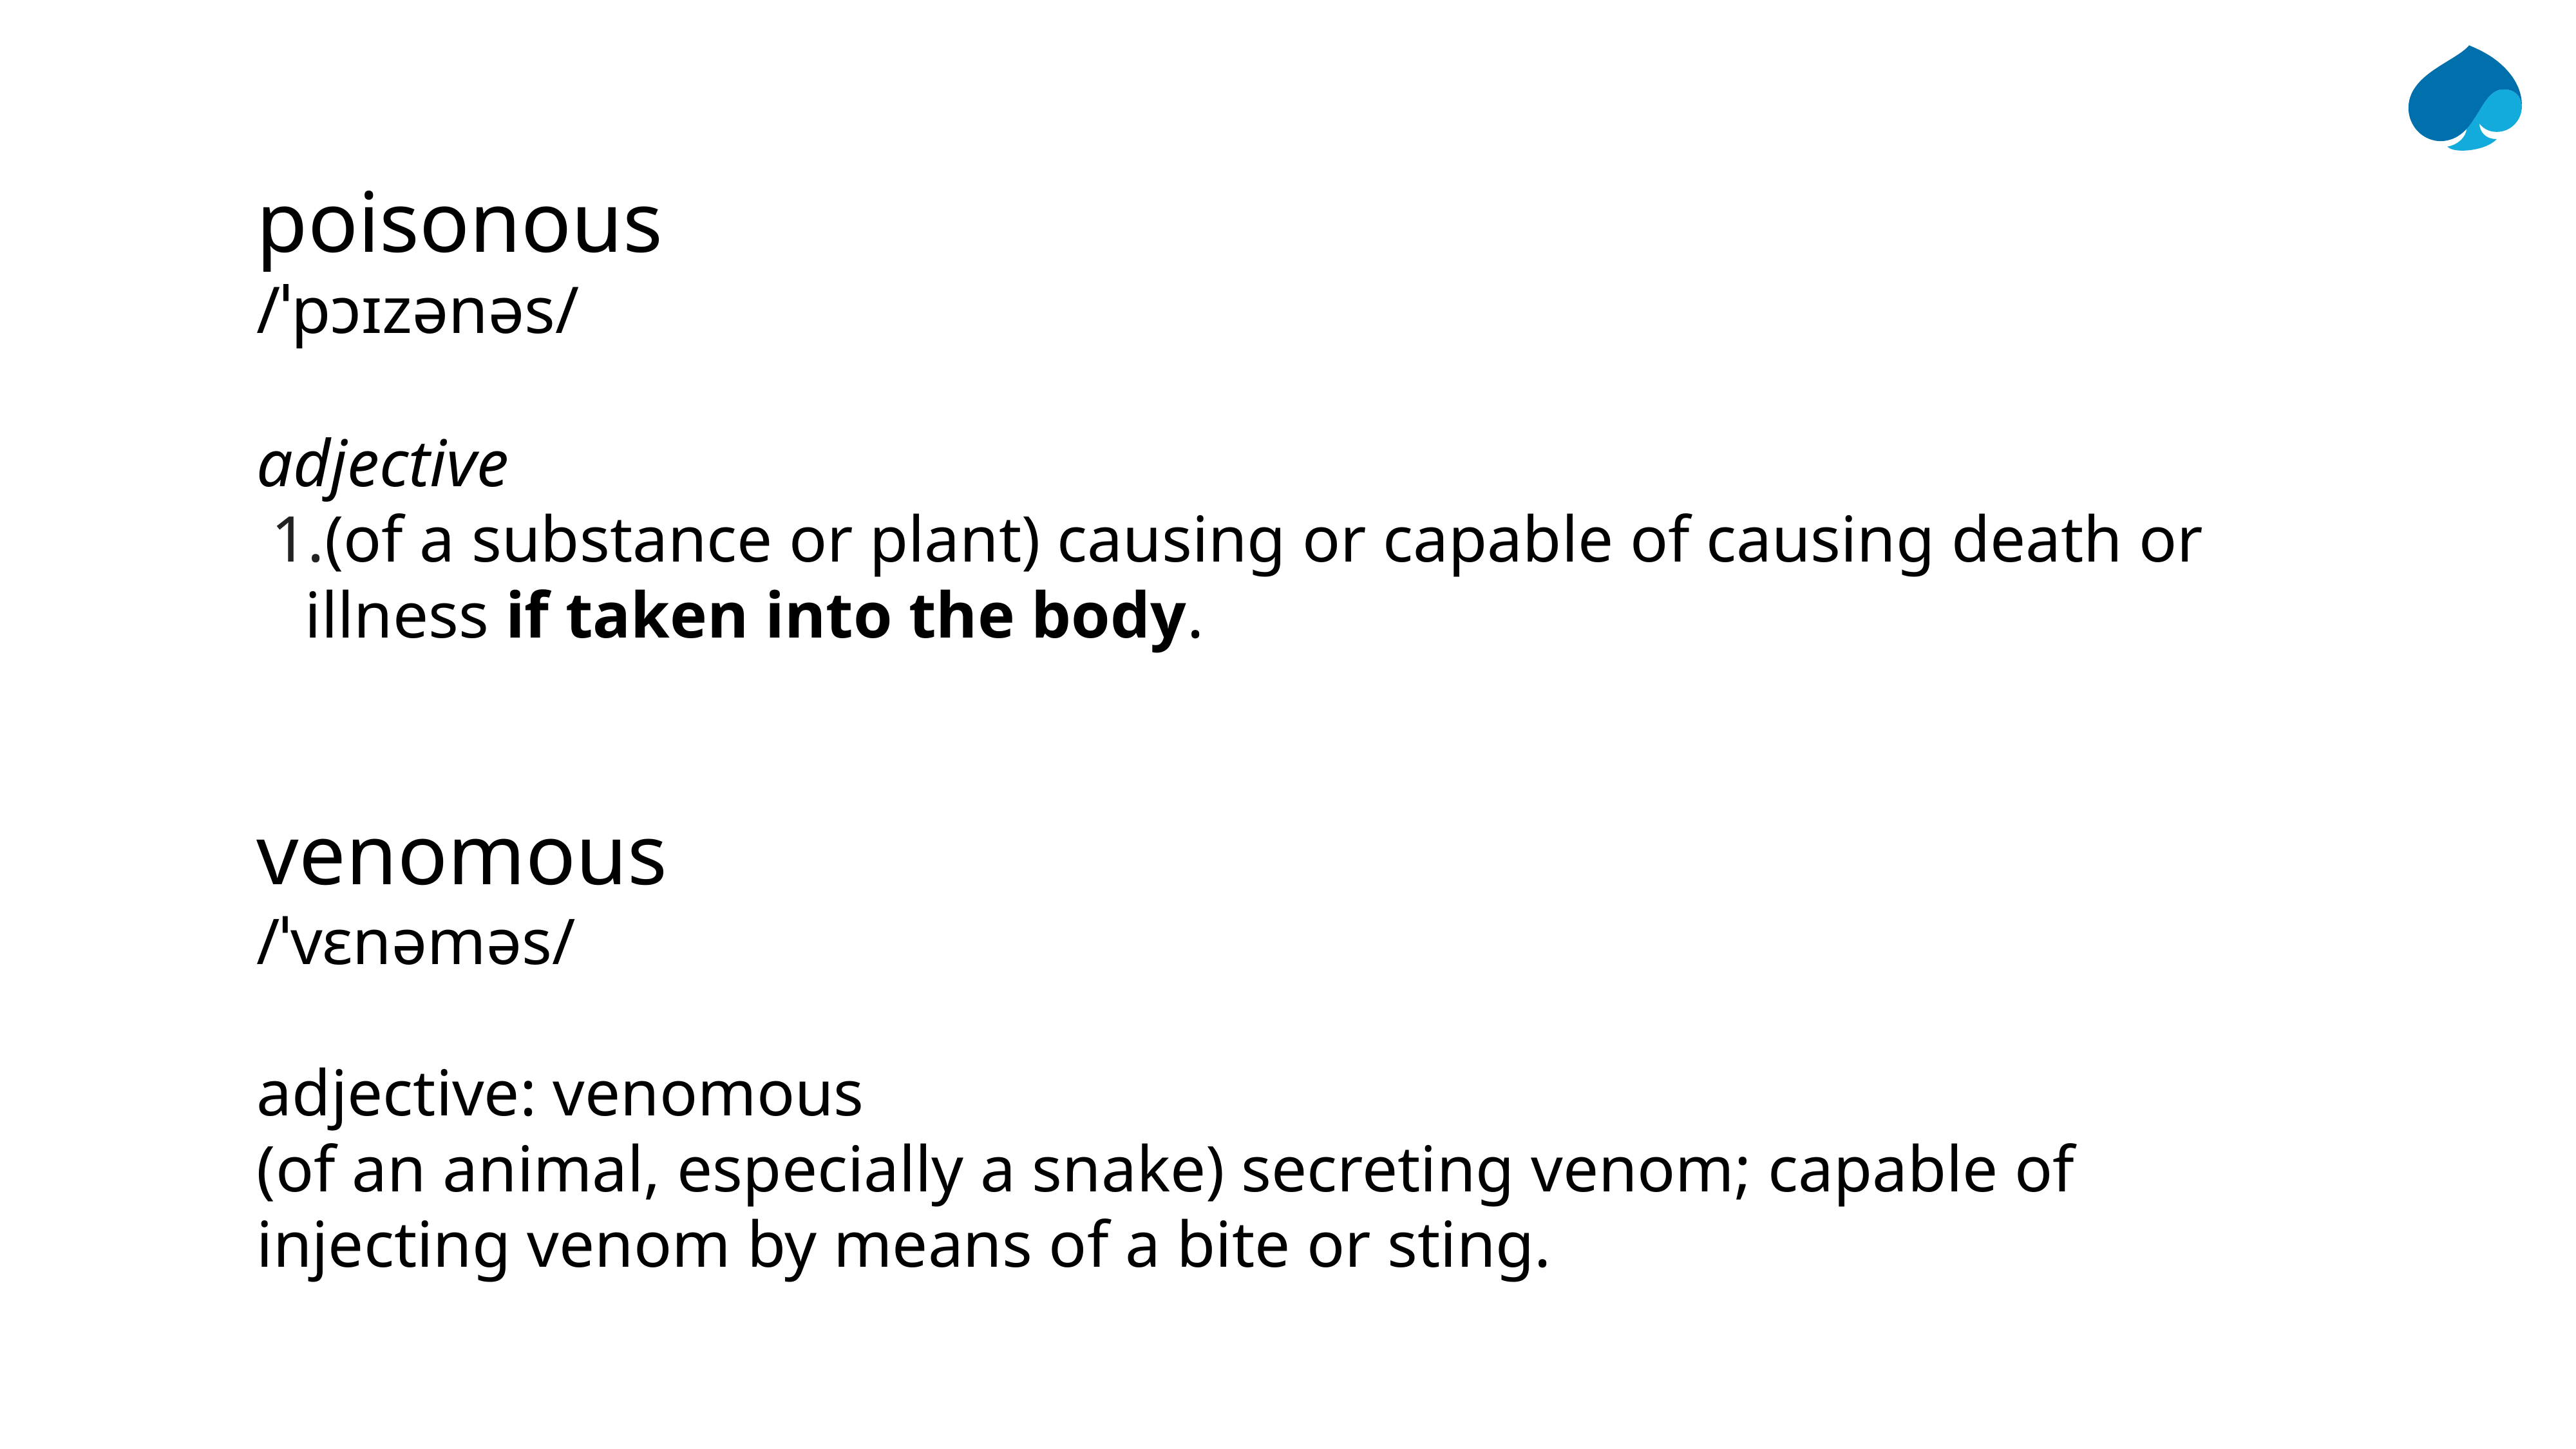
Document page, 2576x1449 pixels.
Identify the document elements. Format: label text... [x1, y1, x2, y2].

list poisonous /ˈpɔɪzənəs/ adjective (of a substance or plant) causing or capable of causing death or illness if taken into the body. venomous /ˈvɛnəməs/ adjective: venomous (of an animal, especially a snake) secreting venom; capable of injecting venom by means of a bite or sting. [251, 167, 2325, 1282]
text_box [2408, 45, 2523, 151]
